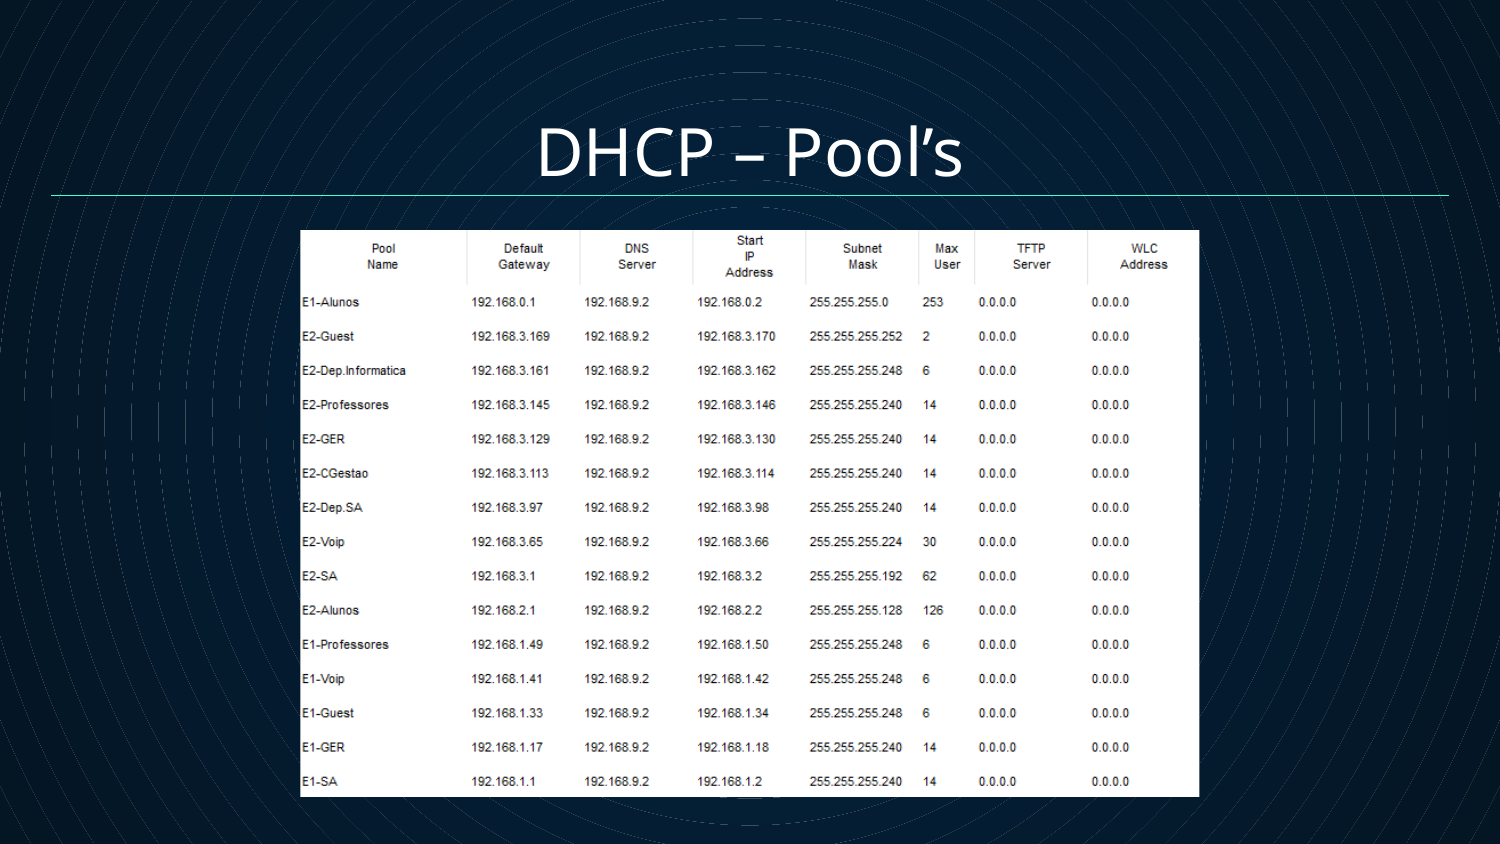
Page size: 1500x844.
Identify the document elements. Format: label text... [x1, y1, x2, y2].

title DHCP – Pool’s [51, 105, 1449, 195]
text_box [51, 205, 1449, 276]
picture [300, 230, 1200, 797]
